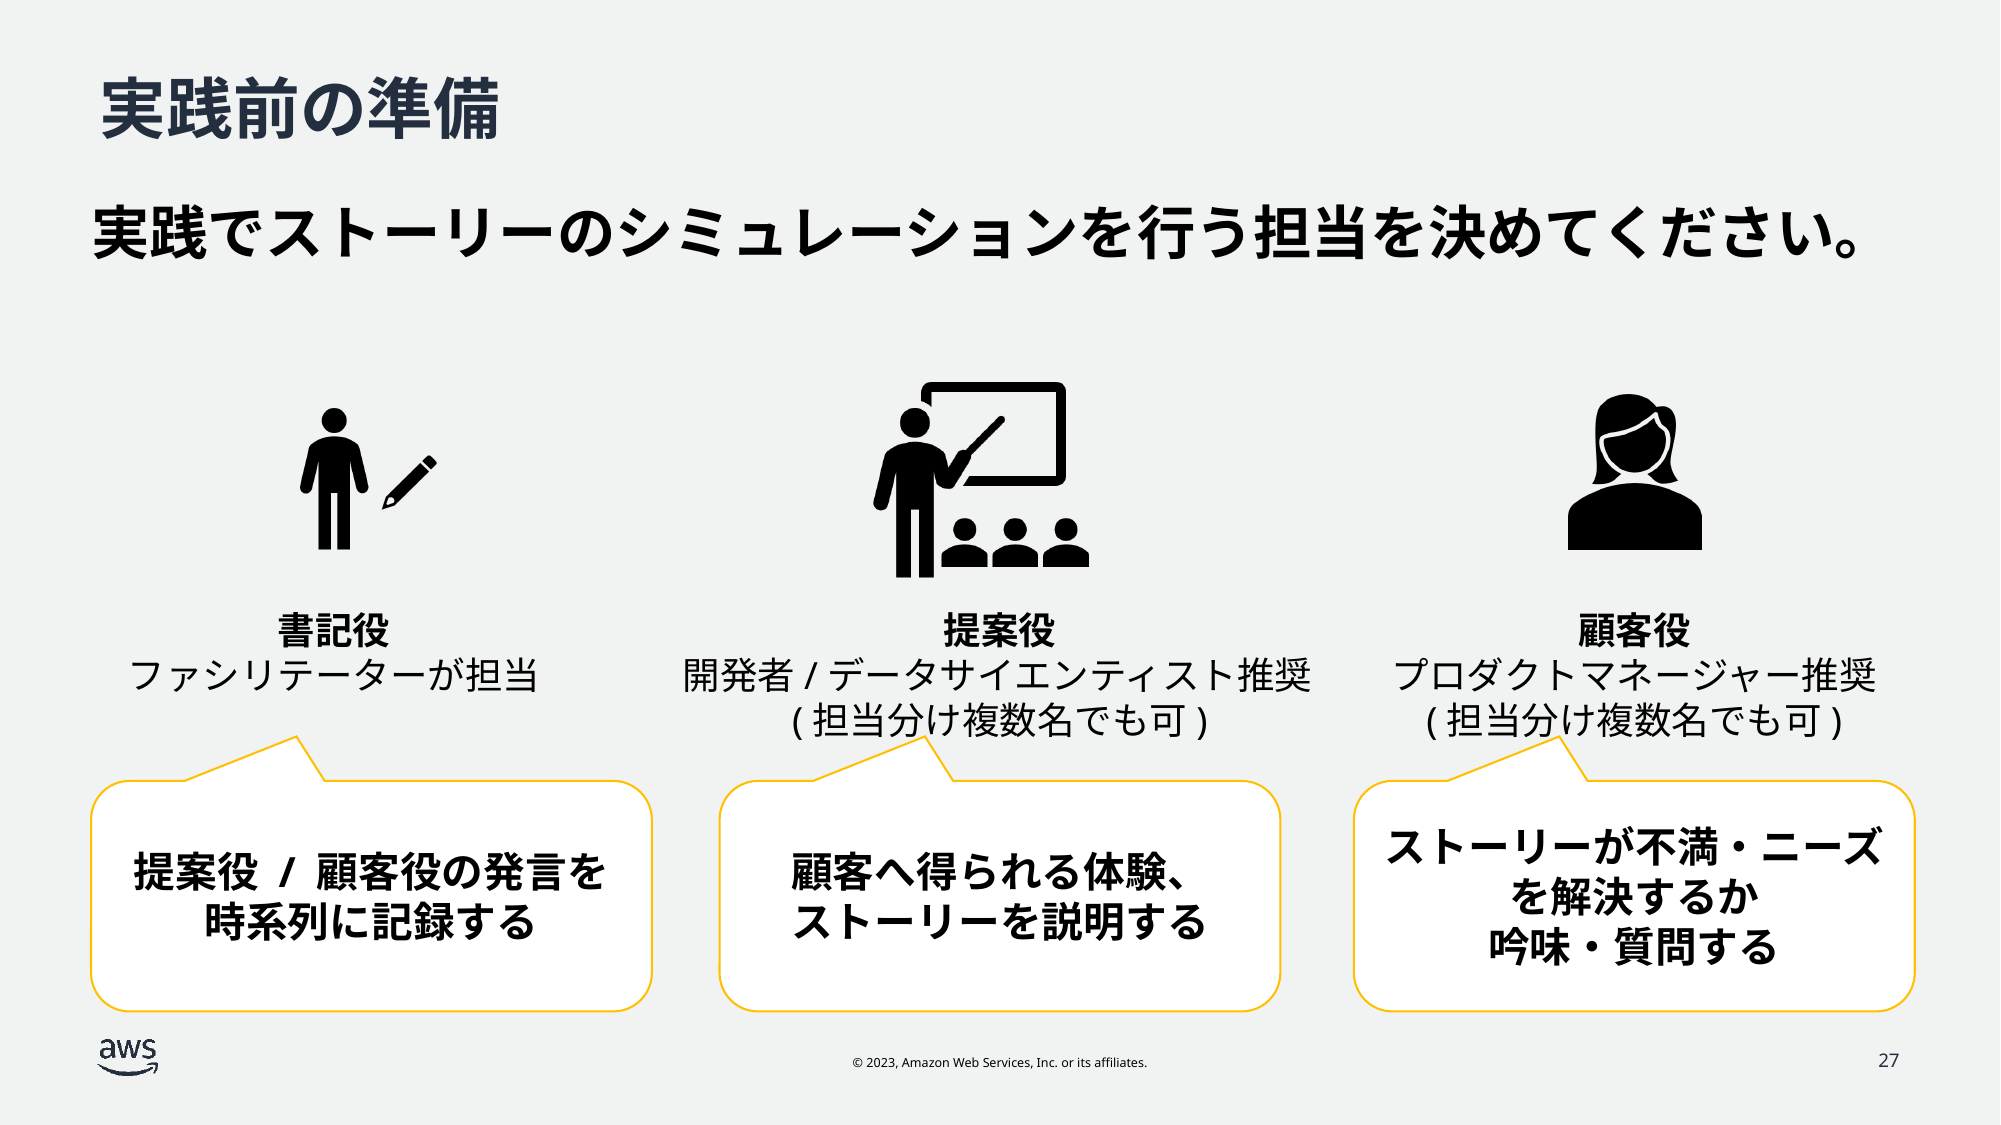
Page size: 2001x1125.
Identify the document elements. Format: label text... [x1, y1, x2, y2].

picture [860, 356, 1104, 600]
slide_number 27 [1464, 1031, 1915, 1092]
title 実践前の準備 [99, 68, 1898, 159]
text_box 顧客役 プロダクトマネージャー推奨 (担当分け複数名でも可) [1385, 599, 1884, 750]
text_box 提案役 開発者/データサイエンティスト推奨(担当分け複数名でも可) [682, 599, 1318, 750]
text_box 書記役 ファシリテーターが担当 [84, 599, 583, 705]
text_box 顧客へ得られる体験、 ストーリーを説明する [718, 735, 1282, 1013]
picture [97, 1039, 158, 1076]
text_box 実践でストーリーのシミュレーションを行う担当を決めてください。 [91, 188, 1939, 274]
picture [1534, 378, 1735, 579]
text_box ストーリーが不満・ニーズを解決するか 吟味・質問する [1352, 735, 1916, 1013]
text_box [258, 403, 442, 554]
text_box 提案役 / 顧客役の発言を 時系列に記録する [89, 735, 653, 1013]
